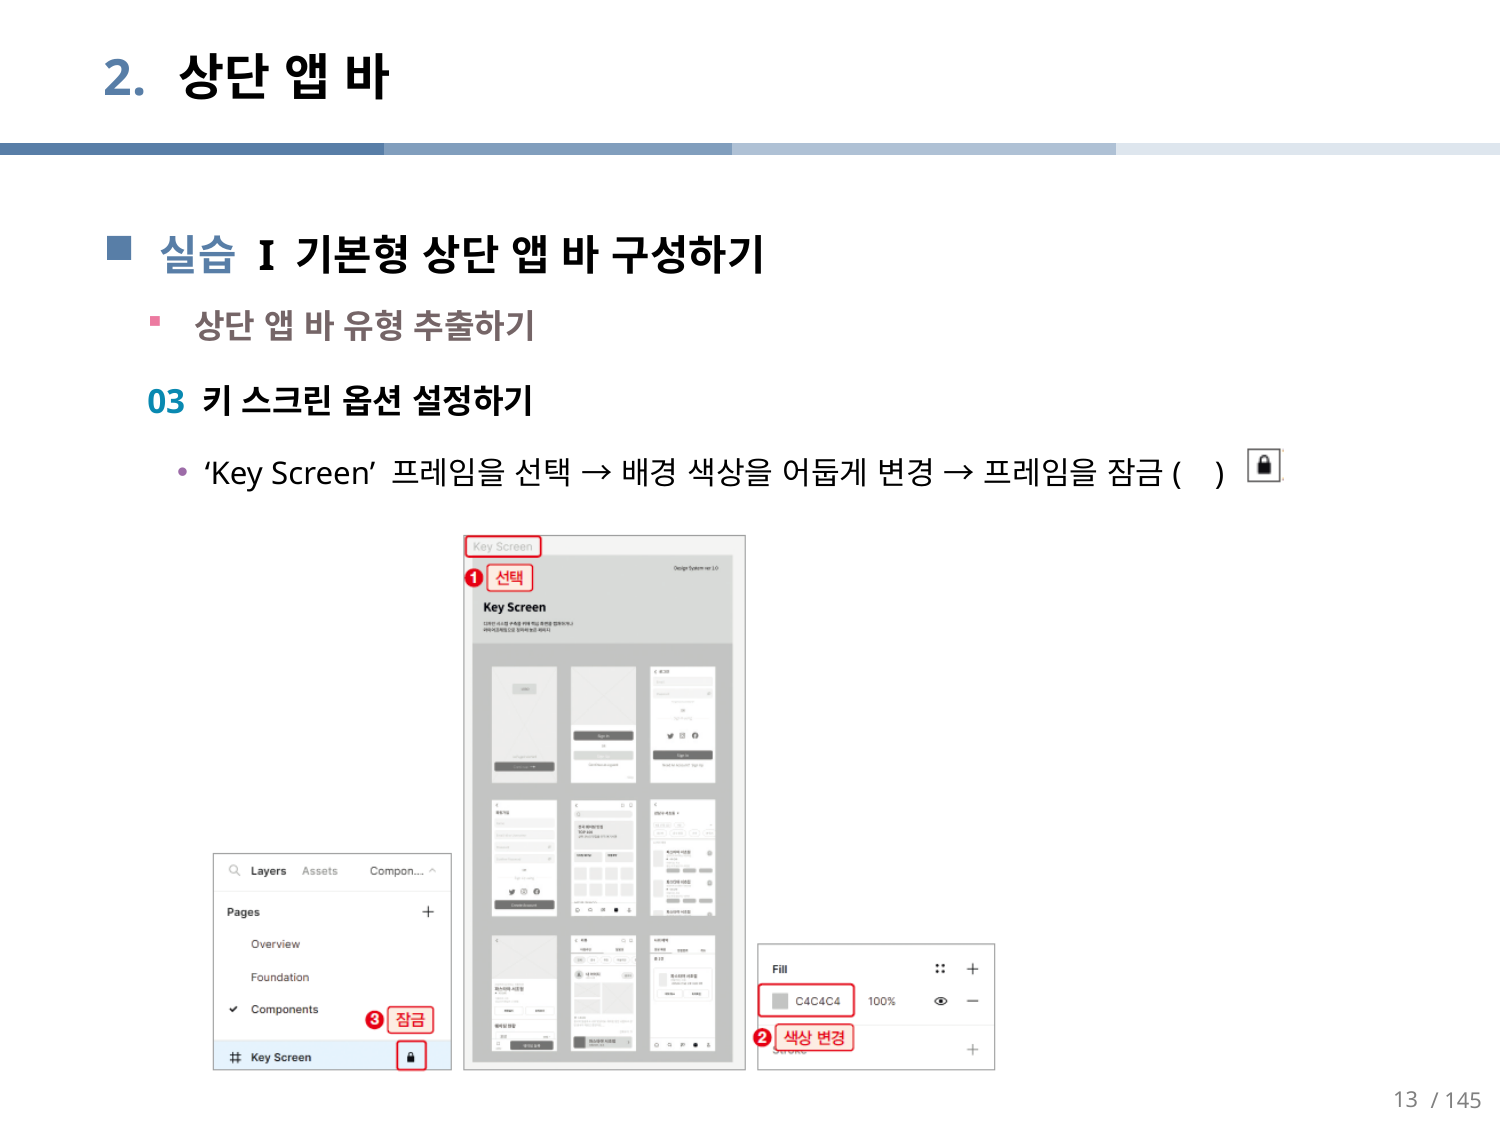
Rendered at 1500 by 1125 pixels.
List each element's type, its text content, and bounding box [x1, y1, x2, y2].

title 상단 앱 바 [88, 30, 1211, 121]
picture [1245, 444, 1284, 484]
list 실습 I 기본형 상단 앱 바 구성하기 상단 앱 바 유형 추출하기 03 키 스크린 옵션 설정하기 ‘Key Screen’ 프레임을 선택 → 배경 색상을 어둡게 변경 → 프레임을 잠금( ) [88, 196, 1436, 1083]
picture [206, 526, 1001, 1083]
